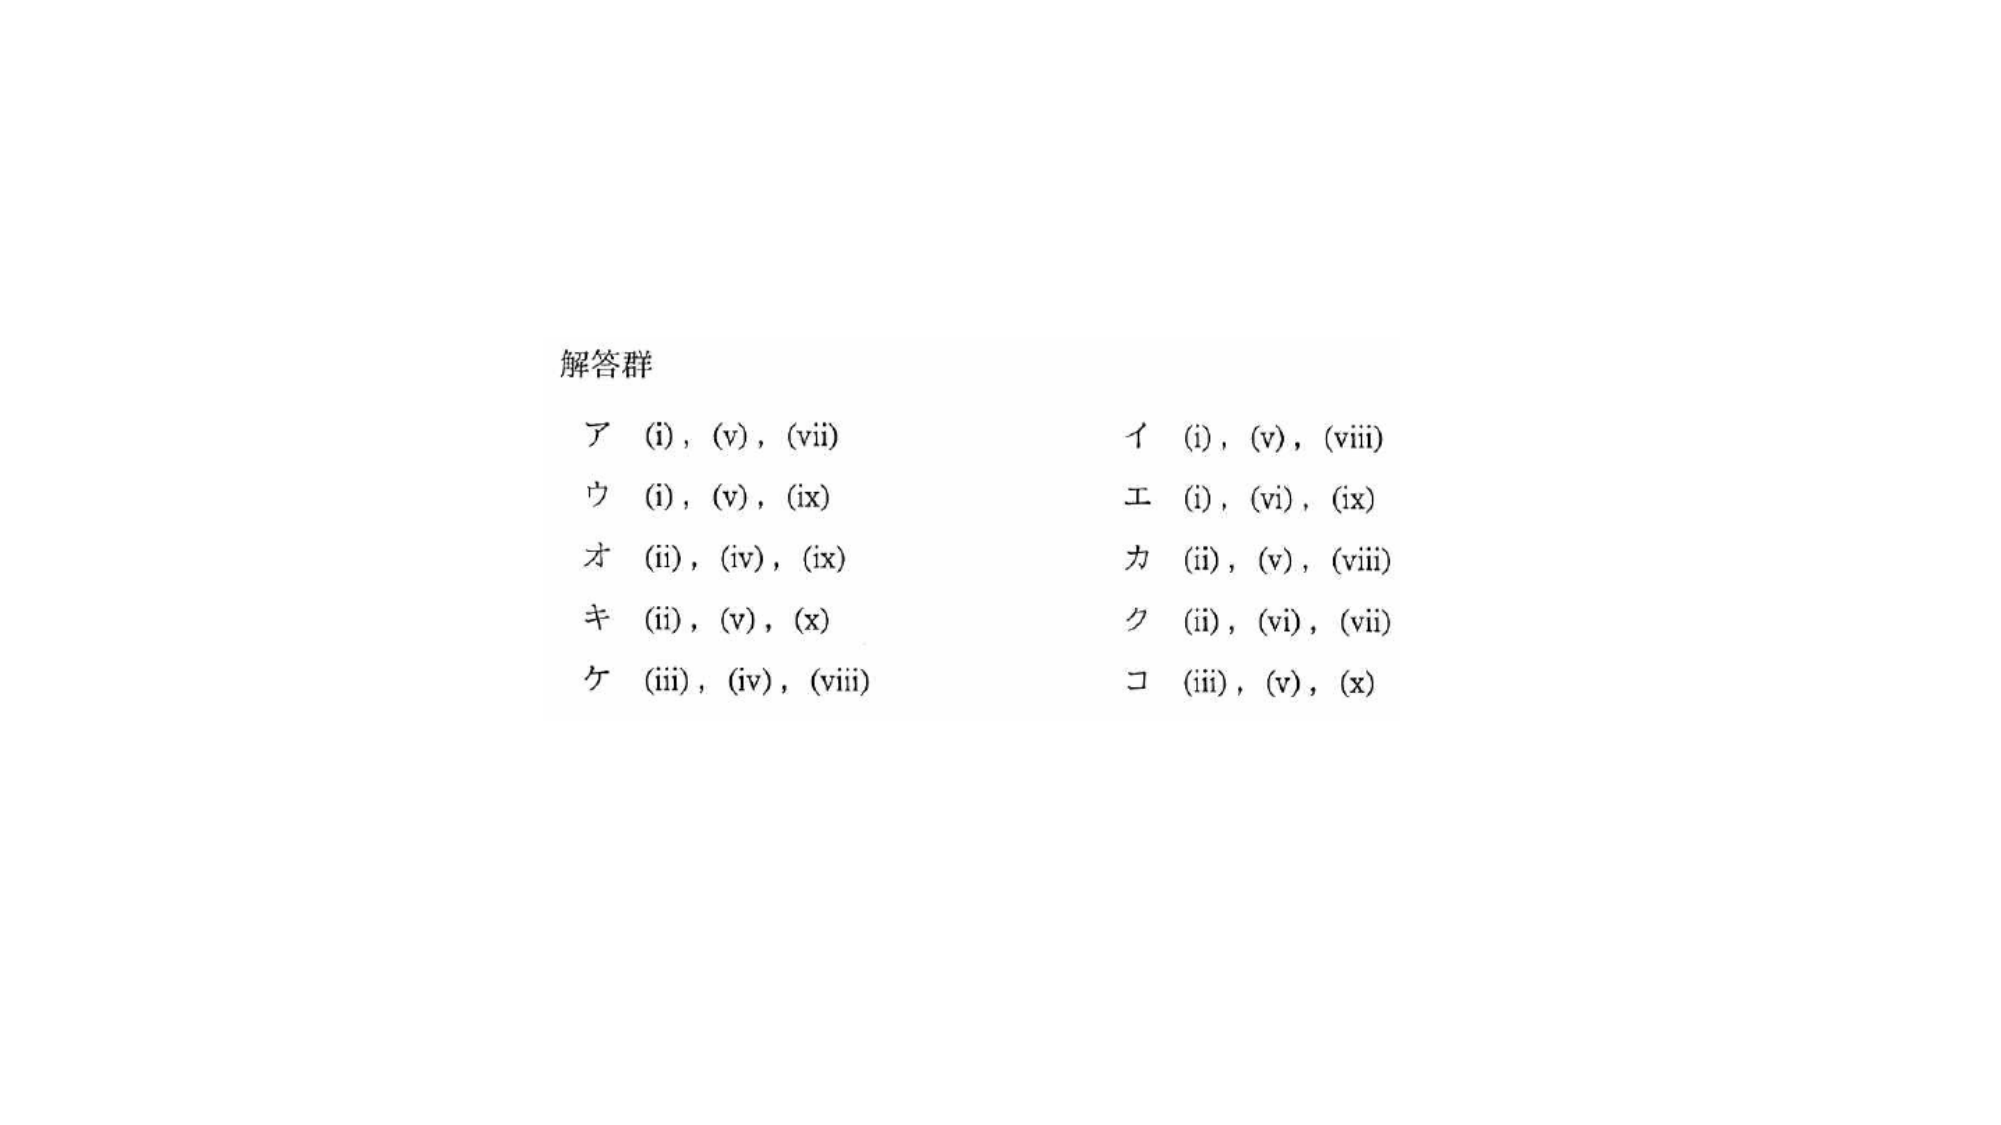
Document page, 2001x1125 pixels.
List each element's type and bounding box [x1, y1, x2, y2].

picture [543, 337, 1400, 721]
